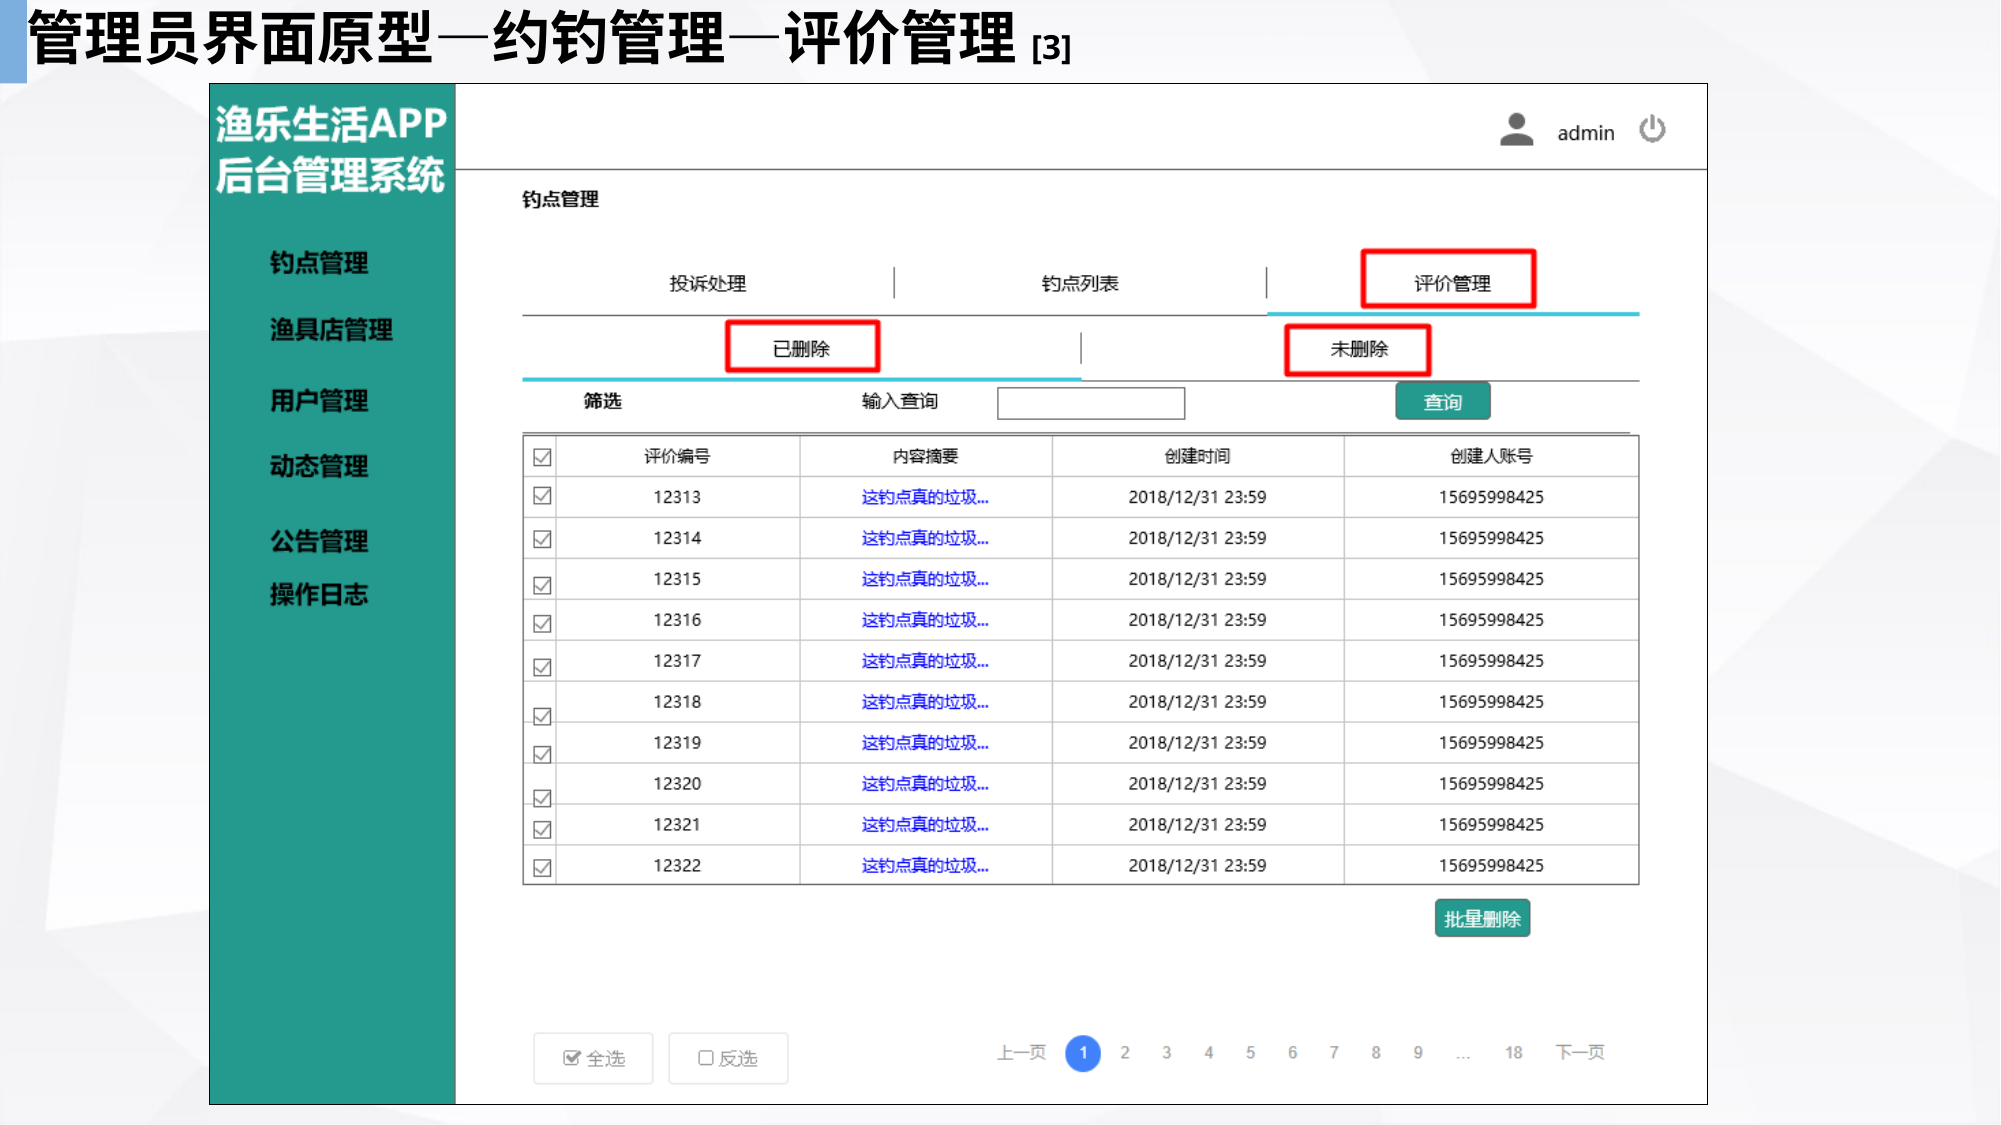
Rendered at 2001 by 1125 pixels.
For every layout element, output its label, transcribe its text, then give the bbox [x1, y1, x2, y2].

picture [0, 0, 2001, 1125]
text_box [0, 0, 28, 84]
text_box 管理员界面原型—约钓管理—评价管理[3] [11, 0, 1196, 79]
